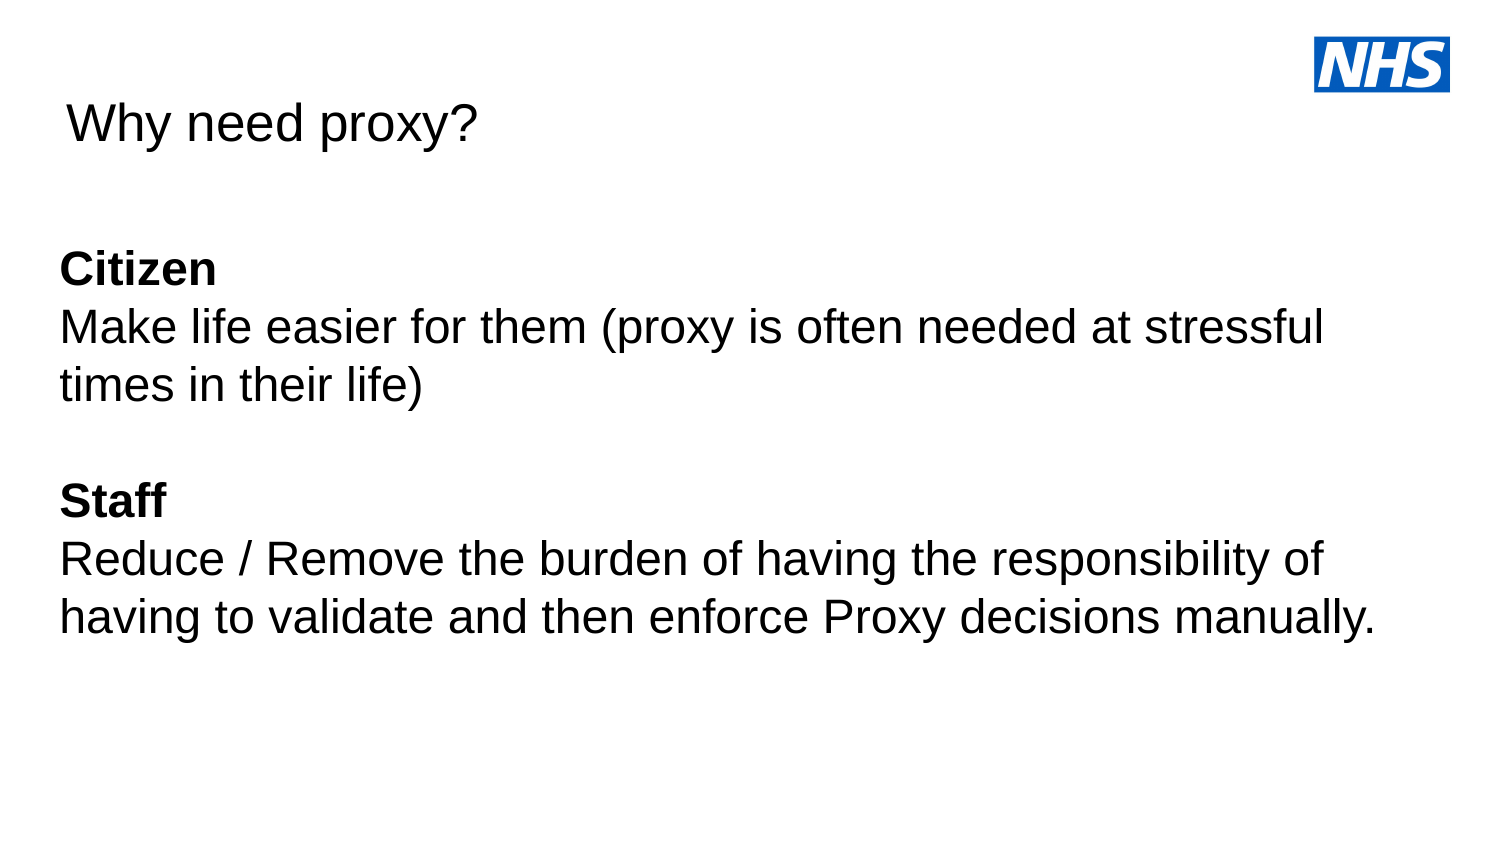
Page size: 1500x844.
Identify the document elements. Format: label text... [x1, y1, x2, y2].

picture [1312, 33, 1453, 95]
title Why need proxy? [51, 72, 1449, 167]
text_box Citizen Make life easier for them (proxy is often needed at stressful times in their life) Staff Reduce / Remove the burden of having the responsibility of having to validate and then enforce Proxy decisions manually. [44, 222, 1443, 771]
